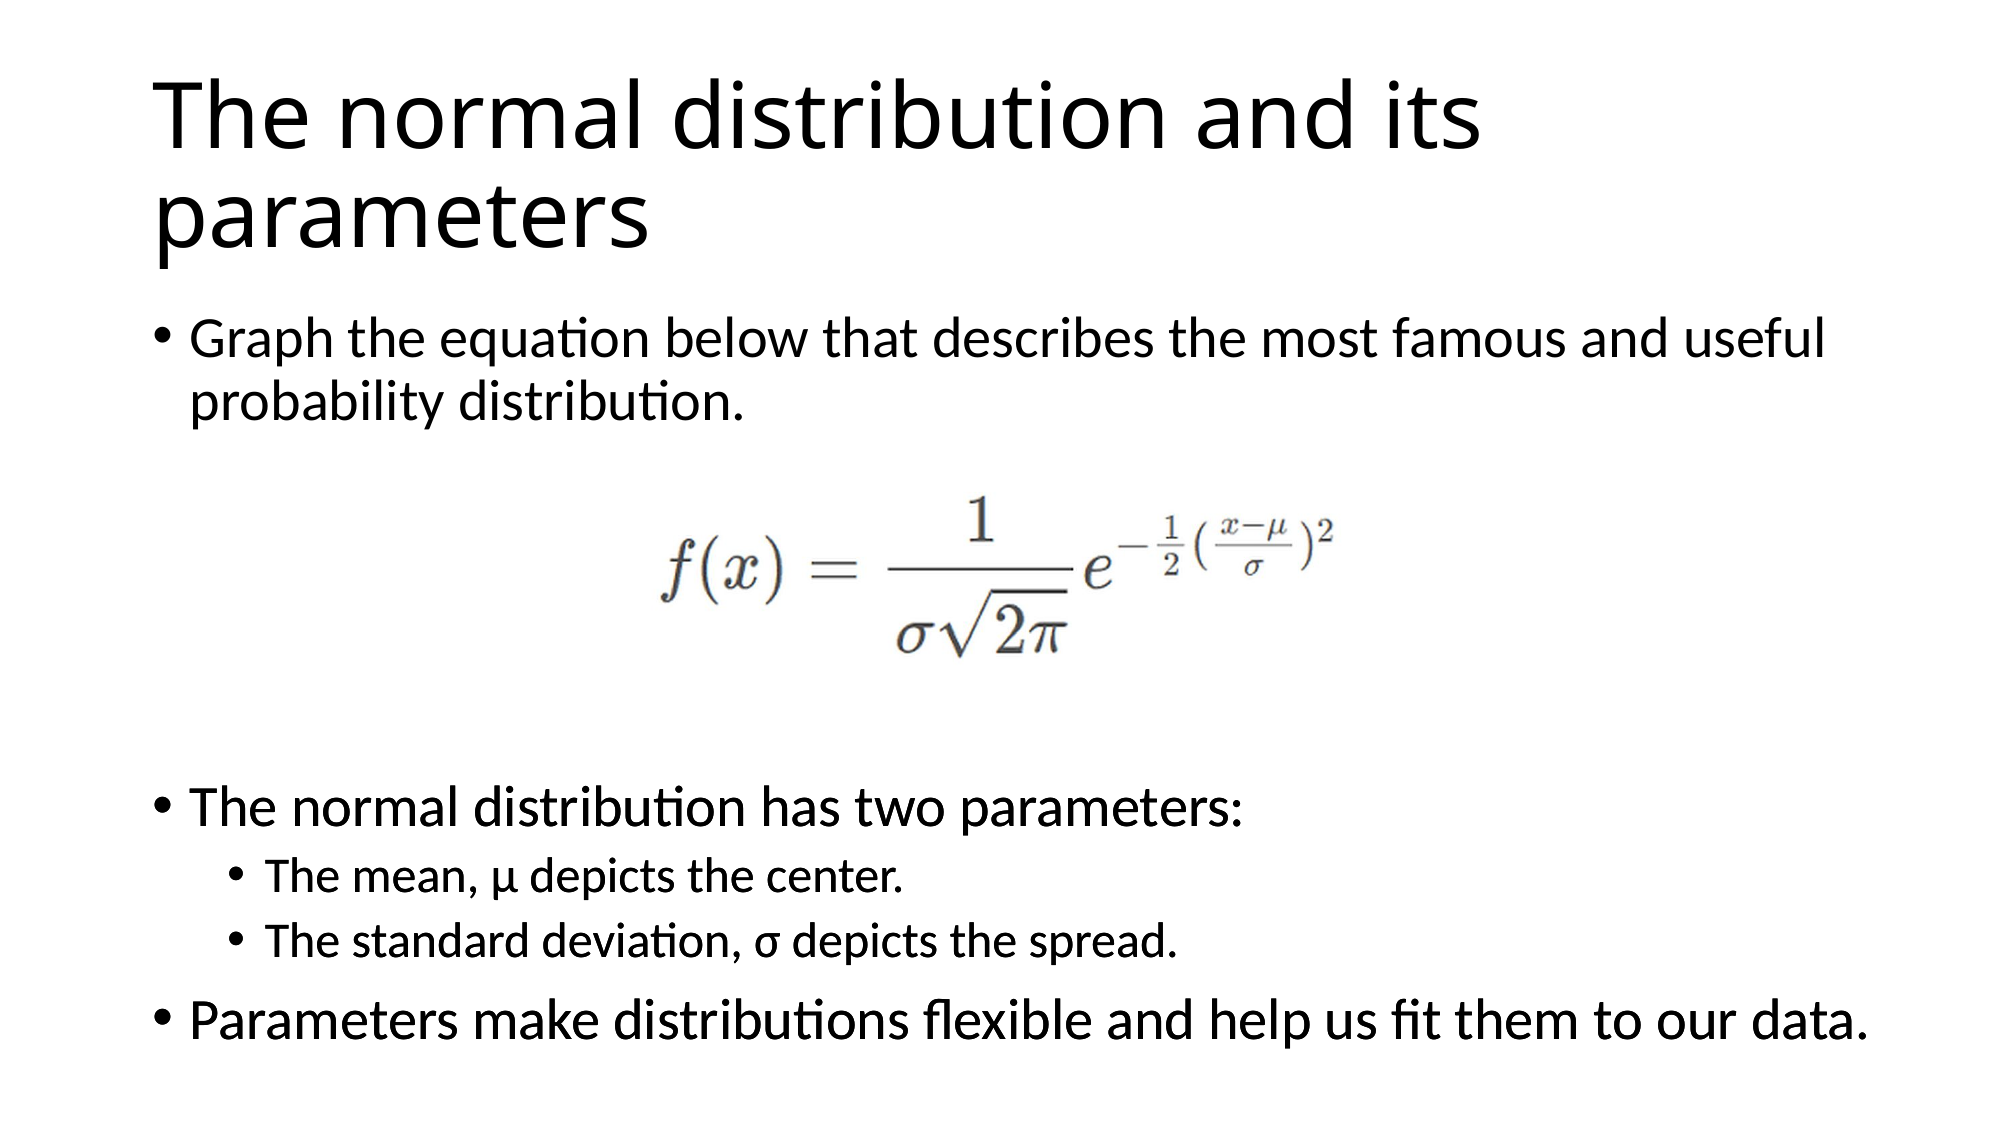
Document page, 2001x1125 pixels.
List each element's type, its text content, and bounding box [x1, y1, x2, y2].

list Graph the equation below that describes the most famous and useful probability distribution. [137, 299, 1863, 449]
text_box The normal distribution has two parameters: The mean, μ depicts the center. The standard deviation, σ depicts the spread. Parameters make distributions flexible and help us fit them to our data. [137, 768, 1930, 1089]
picture [640, 470, 1360, 686]
title The normal distribution and its parameters [137, 59, 1863, 278]
